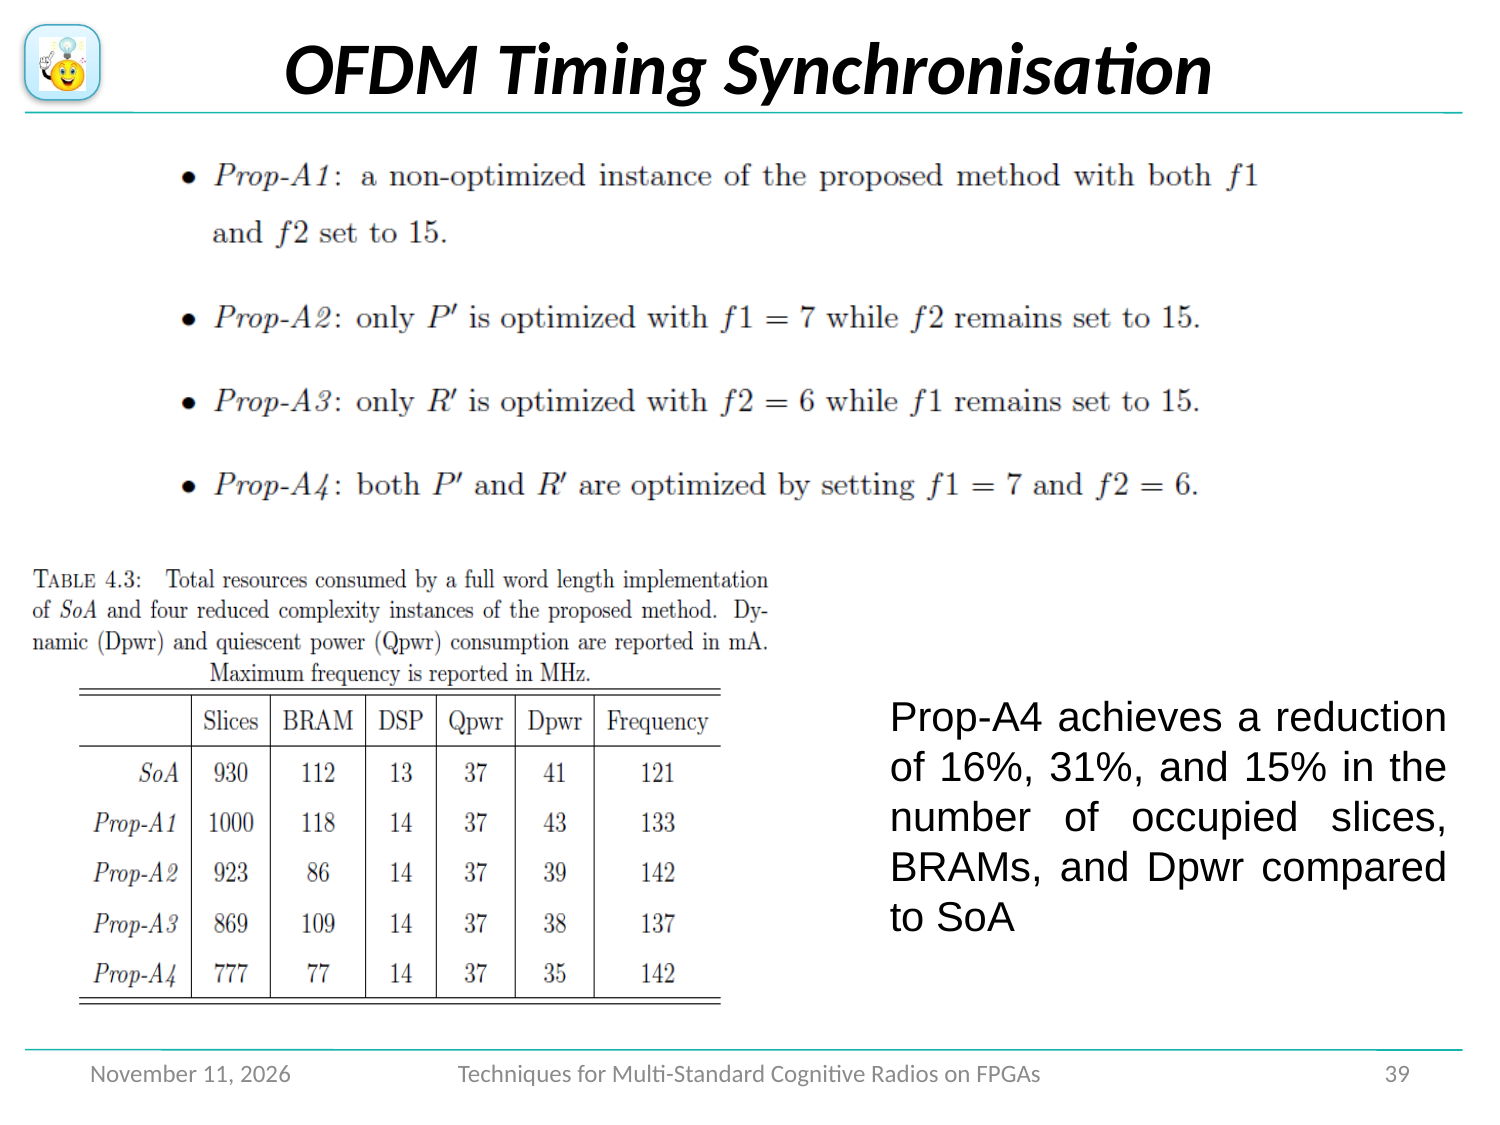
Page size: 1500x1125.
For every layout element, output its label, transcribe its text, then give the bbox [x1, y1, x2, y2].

slide_number 39 [1074, 1042, 1425, 1103]
footer Techniques for Multi-Standard Cognitive Radios on FPGAs [437, 1042, 1063, 1103]
picture [174, 162, 1263, 506]
picture [29, 562, 776, 1013]
text_box Prop-A4 achieves a reduction of 16%, 31%, and 15% in the number of occupied slices, BRAMs, and Dpwr compared to SoA [874, 682, 1463, 948]
title OFDM Timing Synchronisation [75, 12, 1425, 118]
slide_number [75, 1042, 425, 1103]
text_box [24, 24, 101, 101]
